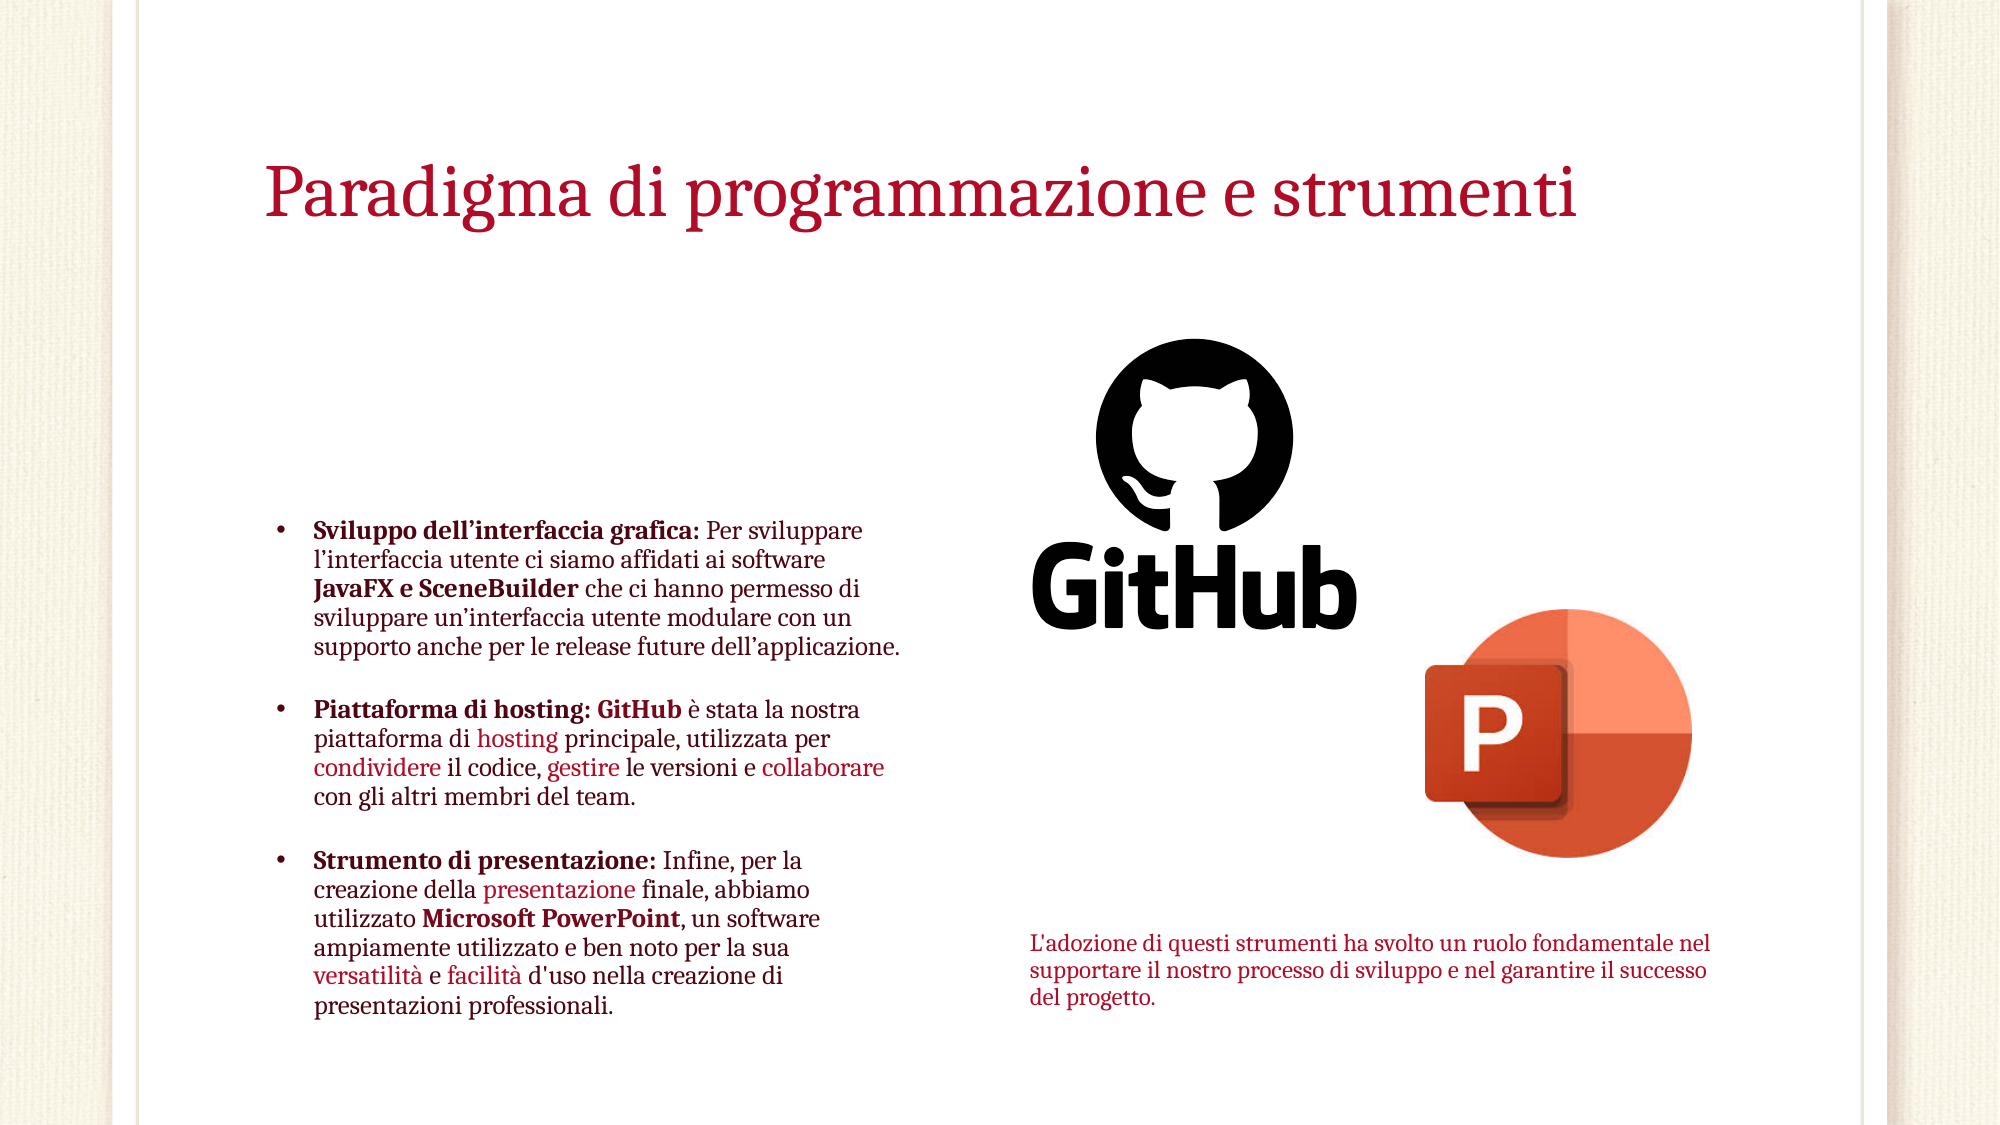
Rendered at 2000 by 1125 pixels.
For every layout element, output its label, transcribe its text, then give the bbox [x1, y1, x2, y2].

list Sviluppo dell’interfaccia grafica: Per sviluppare l’interfaccia utente ci siamo affidati ai software JavaFX e SceneBuilder che ci hanno permesso di sviluppare un’interfaccia utente modulare con un supporto anche per le release future dell’applicazione. Piattaforma di hosting: GitHub è stata la nostra piattaforma di hosting principale, utilizzata per condividere il codice, gestire le versioni e collaborare con gli altri membri del team. Strumento di presentazione: Infine, per la creazione della presentazione finale, abbiamo utilizzato Microsoft PowerPoint, un software ampiamente utilizzato e ben noto per la sua versatilità e facilità d'uso nella creazione di presentazioni professionali. [254, 441, 918, 1047]
picture [928, 334, 1692, 858]
title Paradigma di programmazione e strumenti [249, 52, 1750, 240]
picture [0, 0, 112, 1125]
picture [1888, 0, 2000, 1125]
list L'adozione di questi strumenti ha svolto un ruolo fondamentale nel supportare il nostro processo di sviluppo e nel garantire il successo del progetto. [1014, 922, 1750, 1044]
